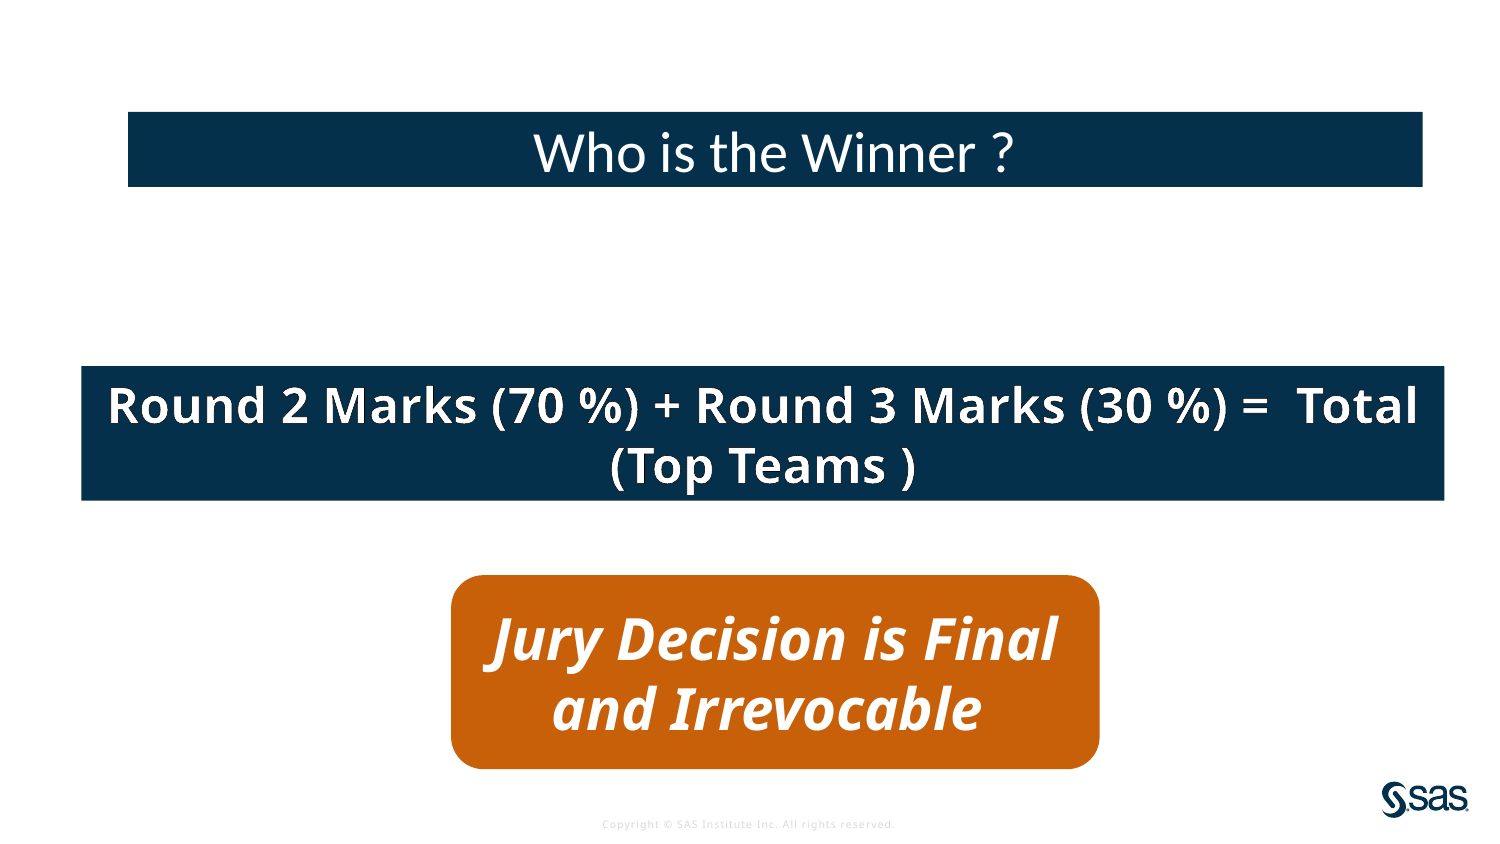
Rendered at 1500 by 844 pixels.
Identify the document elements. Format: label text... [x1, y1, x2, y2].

text_box Jury Decision is Final and Irrevocable [448, 572, 1102, 772]
text_box Round 2 Marks (70 %) + Round 3 Marks (30 %) = Total (Top Teams ) [81, 366, 1445, 501]
title Who is the Winner ? [128, 111, 1423, 187]
